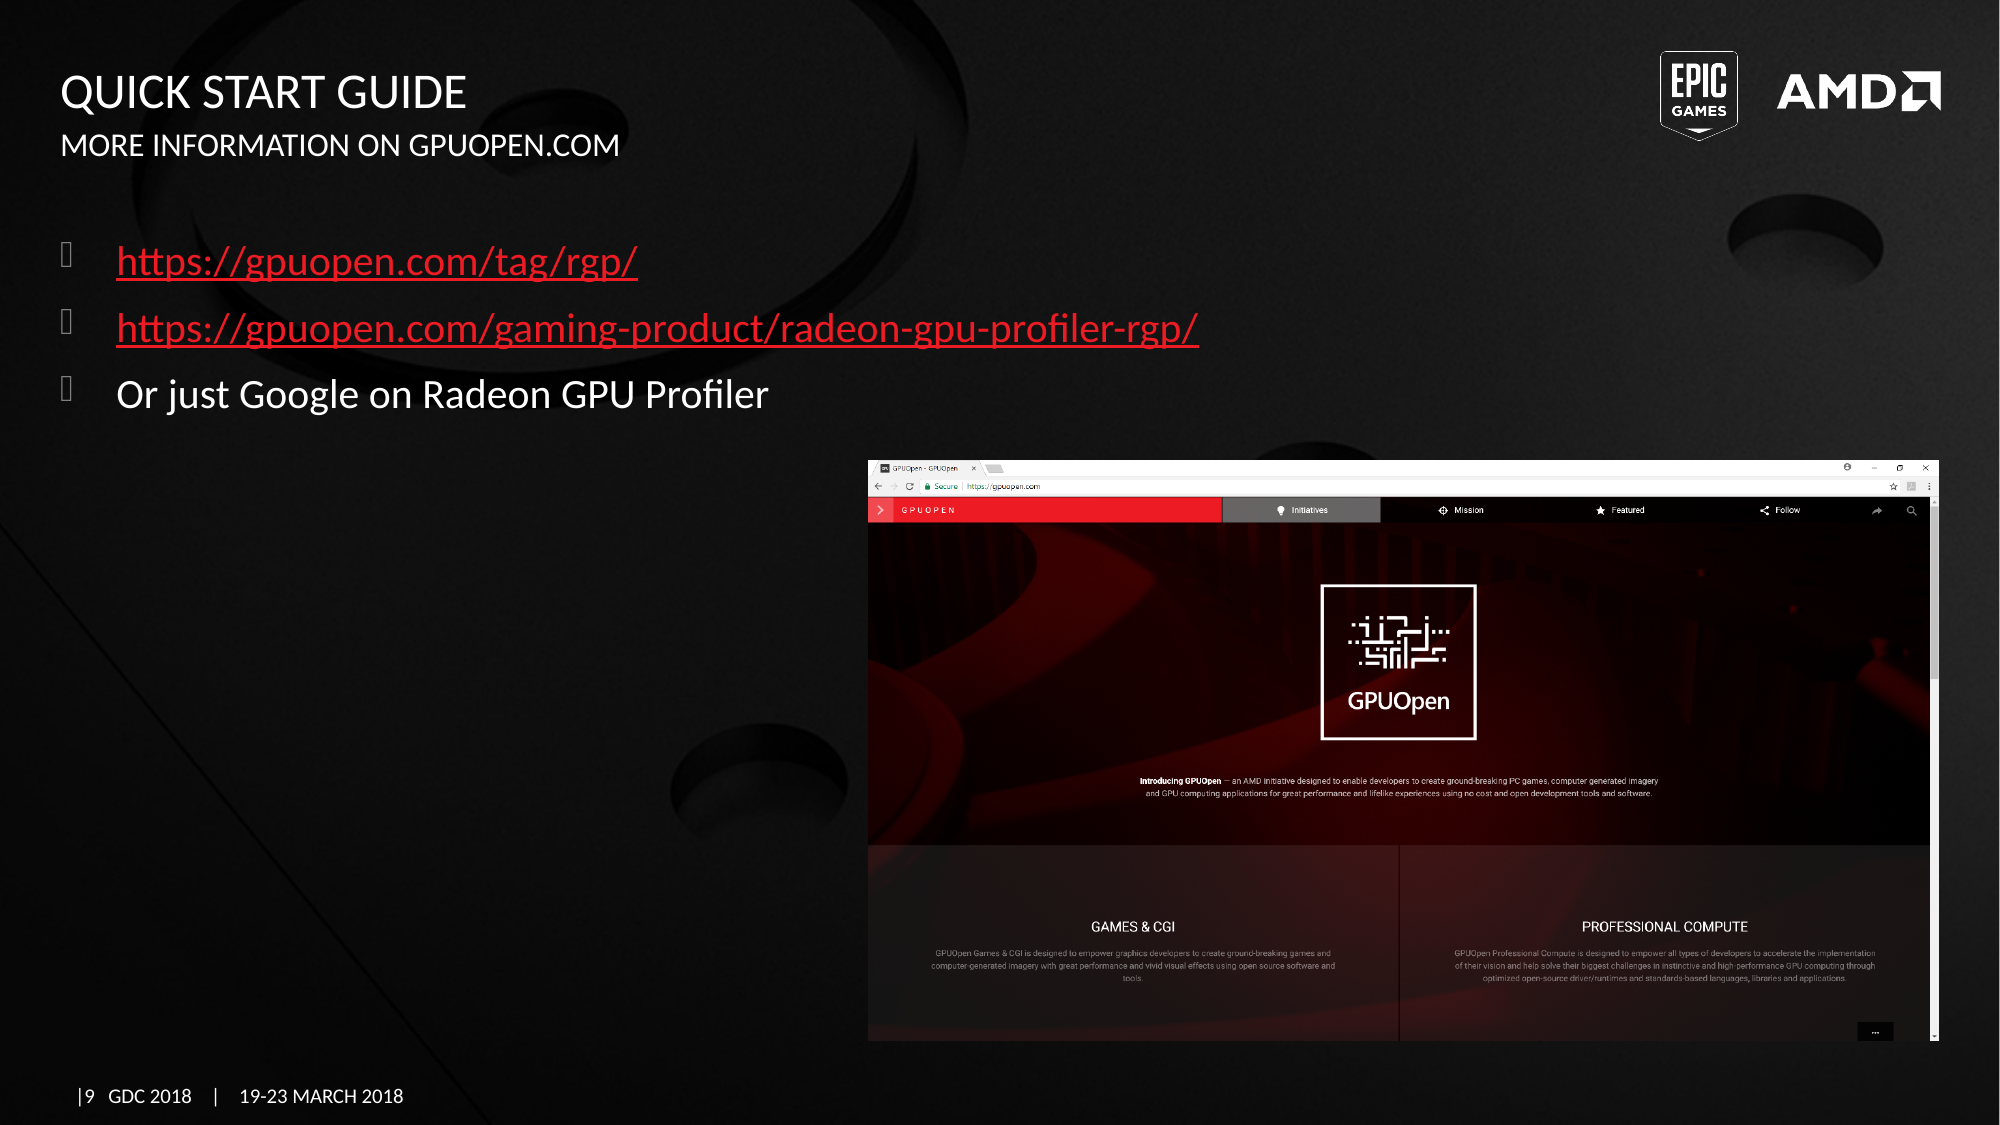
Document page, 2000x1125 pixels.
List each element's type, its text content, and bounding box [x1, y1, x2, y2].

text_box Quick Start Guide [59, 40, 1699, 118]
text_box More information on gpuopen.com [60, 123, 1770, 171]
picture [0, 0, 2000, 1125]
text_box https://gpuopen.com/tag/rgp/ https://gpuopen.com/gaming-product/radeon-gpu-profiler-rgp/ Or just Google on Radeon GPU Profiler [60, 226, 1939, 1037]
